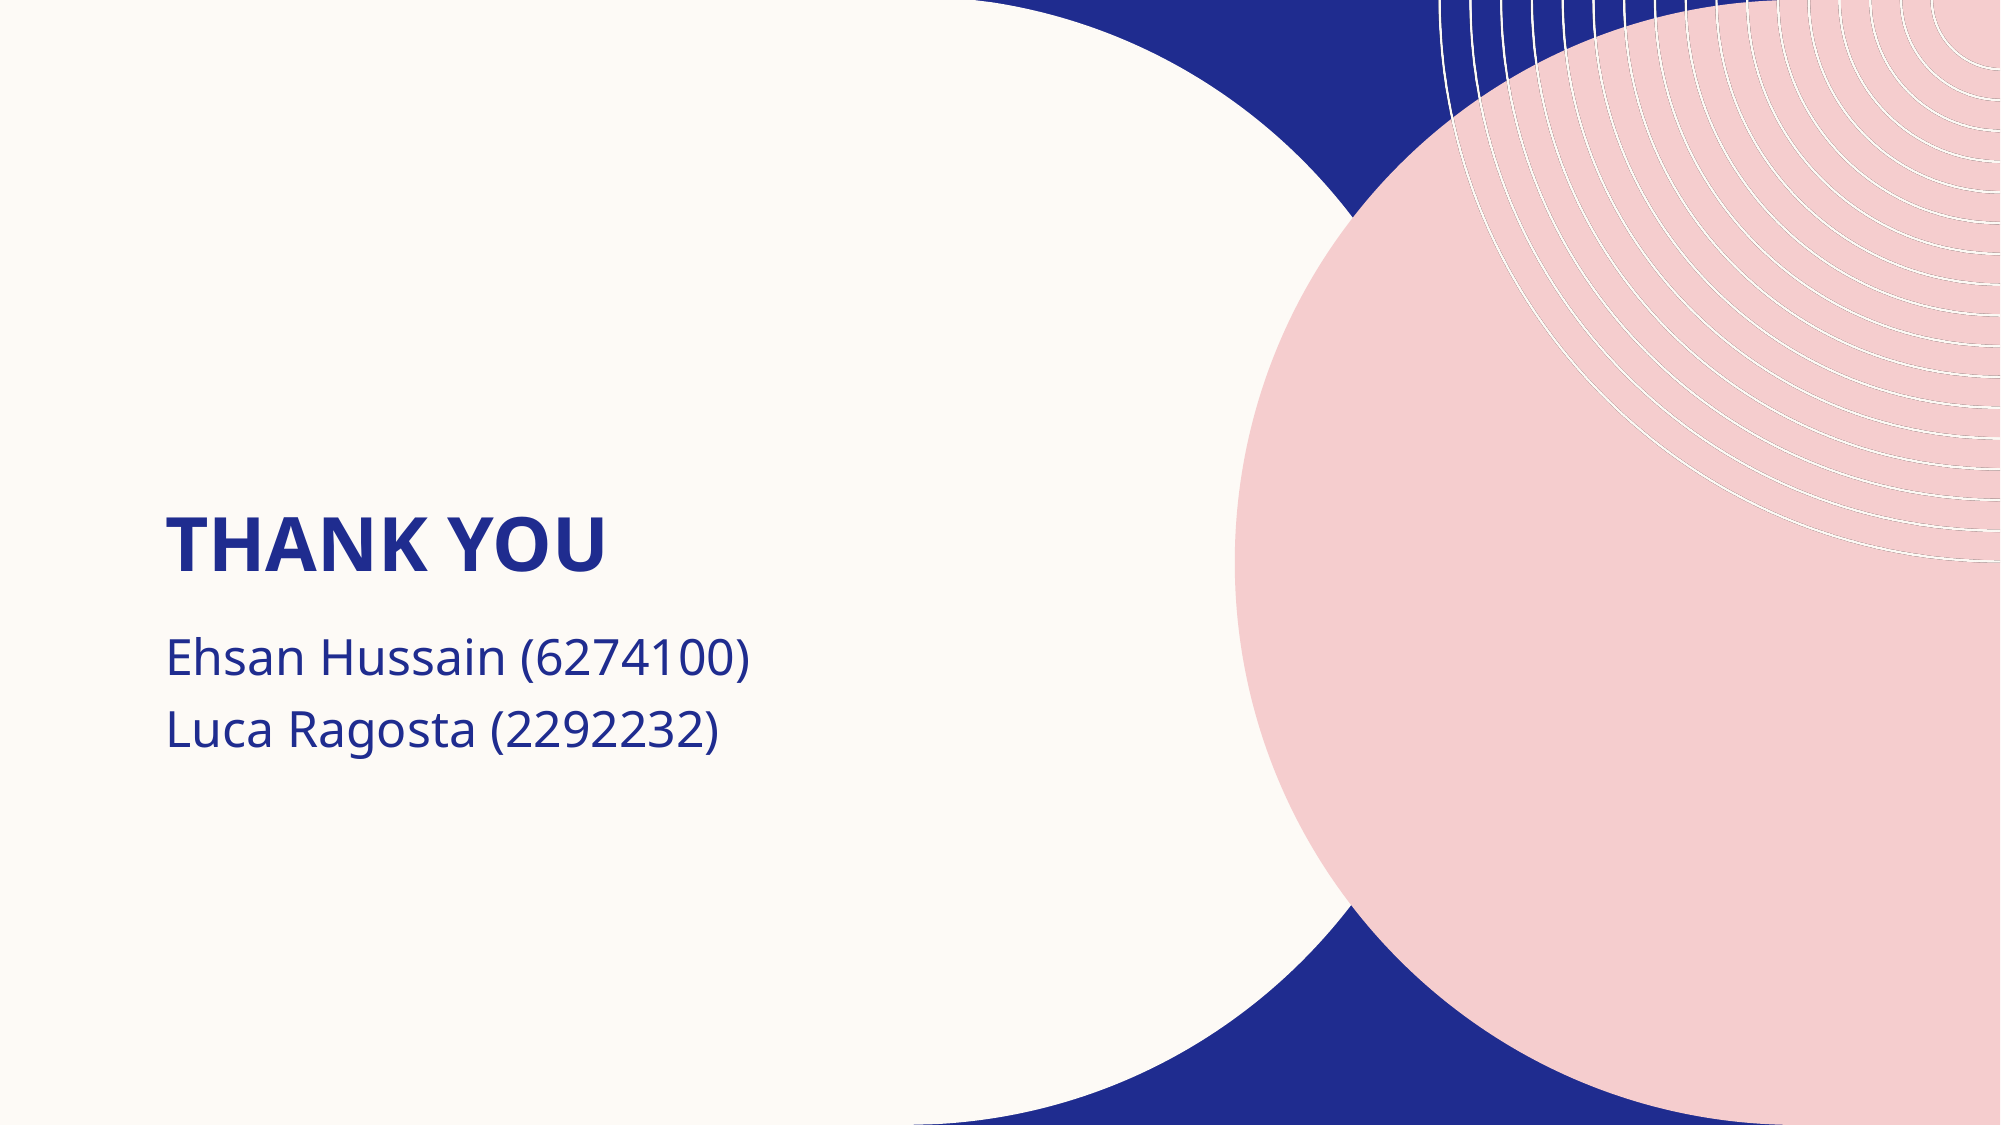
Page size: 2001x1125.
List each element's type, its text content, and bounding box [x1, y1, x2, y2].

picture [1438, 0, 2001, 563]
title Thank you [150, 139, 1088, 587]
subtitle Ehsan Hussain (6274100) Luca Ragosta (2292232) [150, 625, 1088, 993]
